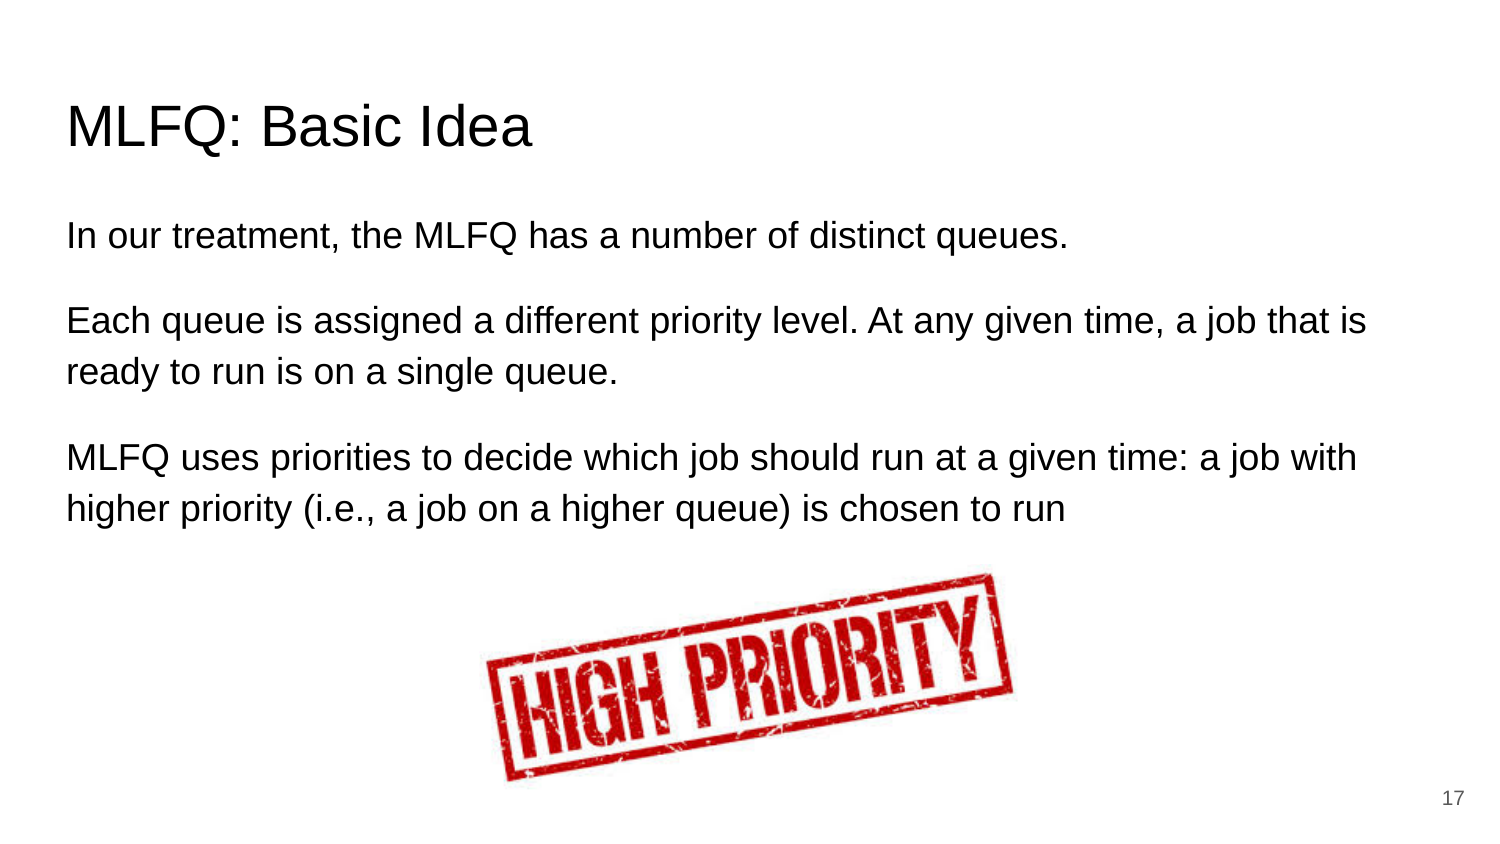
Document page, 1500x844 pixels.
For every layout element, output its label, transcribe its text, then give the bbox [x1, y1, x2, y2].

picture [479, 564, 1021, 792]
list In our treatment, the MLFQ has a number of distinct queues. Each queue is assigned a different priority level. At any given time, a job that is ready to run is on a single queue. MLFQ uses priorities to decide which job should run at a given time: a job with higher priority (i.e., a job on a higher queue) is chosen to run [51, 189, 1449, 750]
slide_number 17 [1389, 764, 1480, 830]
title MLFQ: Basic Idea [51, 72, 1449, 167]
